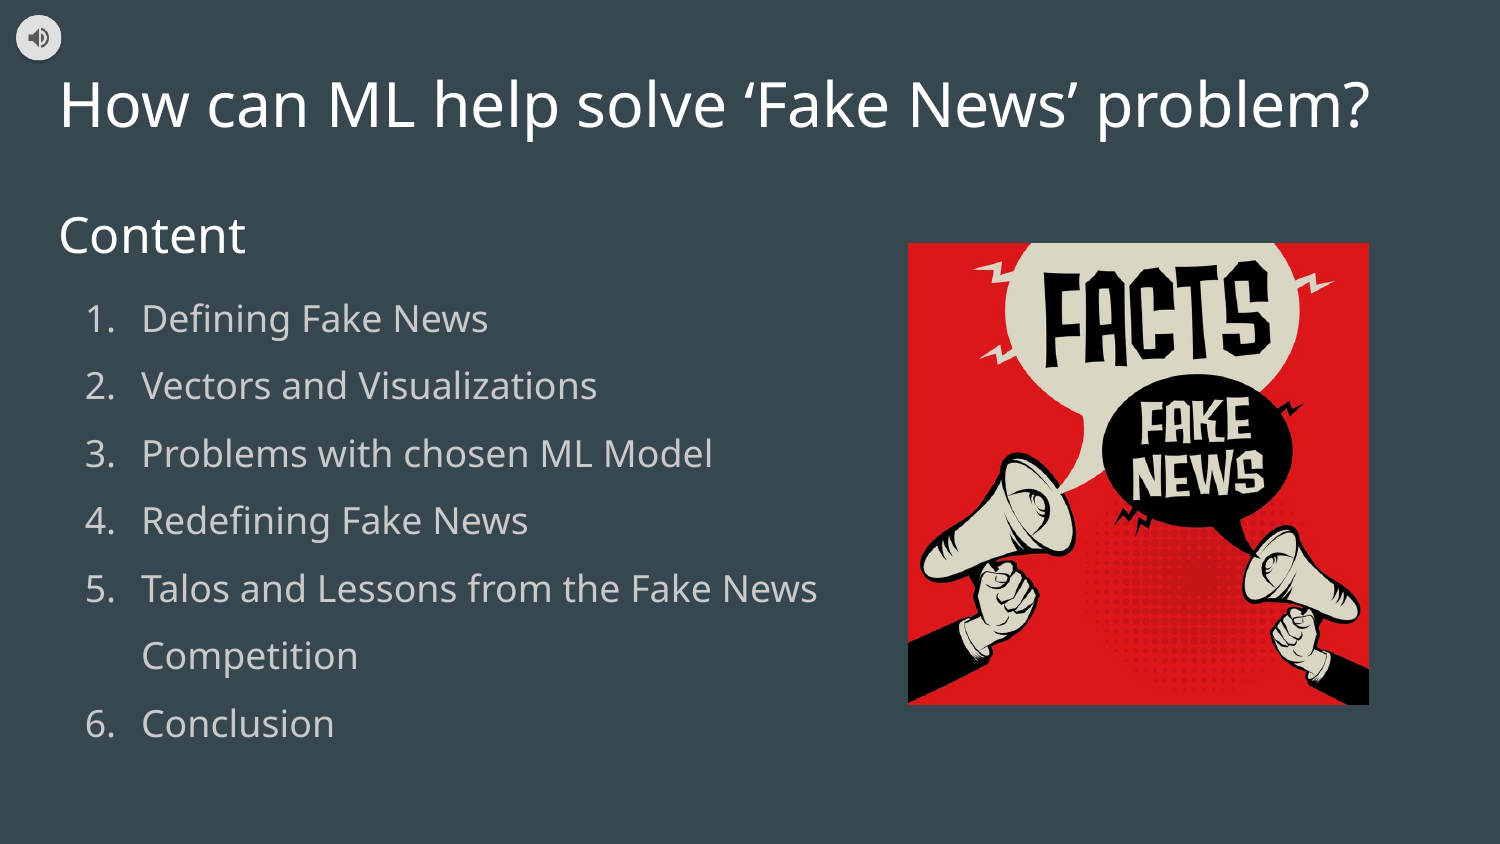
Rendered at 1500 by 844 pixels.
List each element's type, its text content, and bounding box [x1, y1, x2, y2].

picture [11, 9, 66, 65]
title Content [43, 188, 1442, 283]
picture [907, 243, 1369, 705]
list Defining Fake News Vectors and Visualizations Problems with chosen ML Model Redefining Fake News Talos and Lessons from the Fake News Competition Conclusion [51, 283, 909, 818]
title How can ML help solve ‘Fake News’ problem? [43, 49, 1442, 144]
